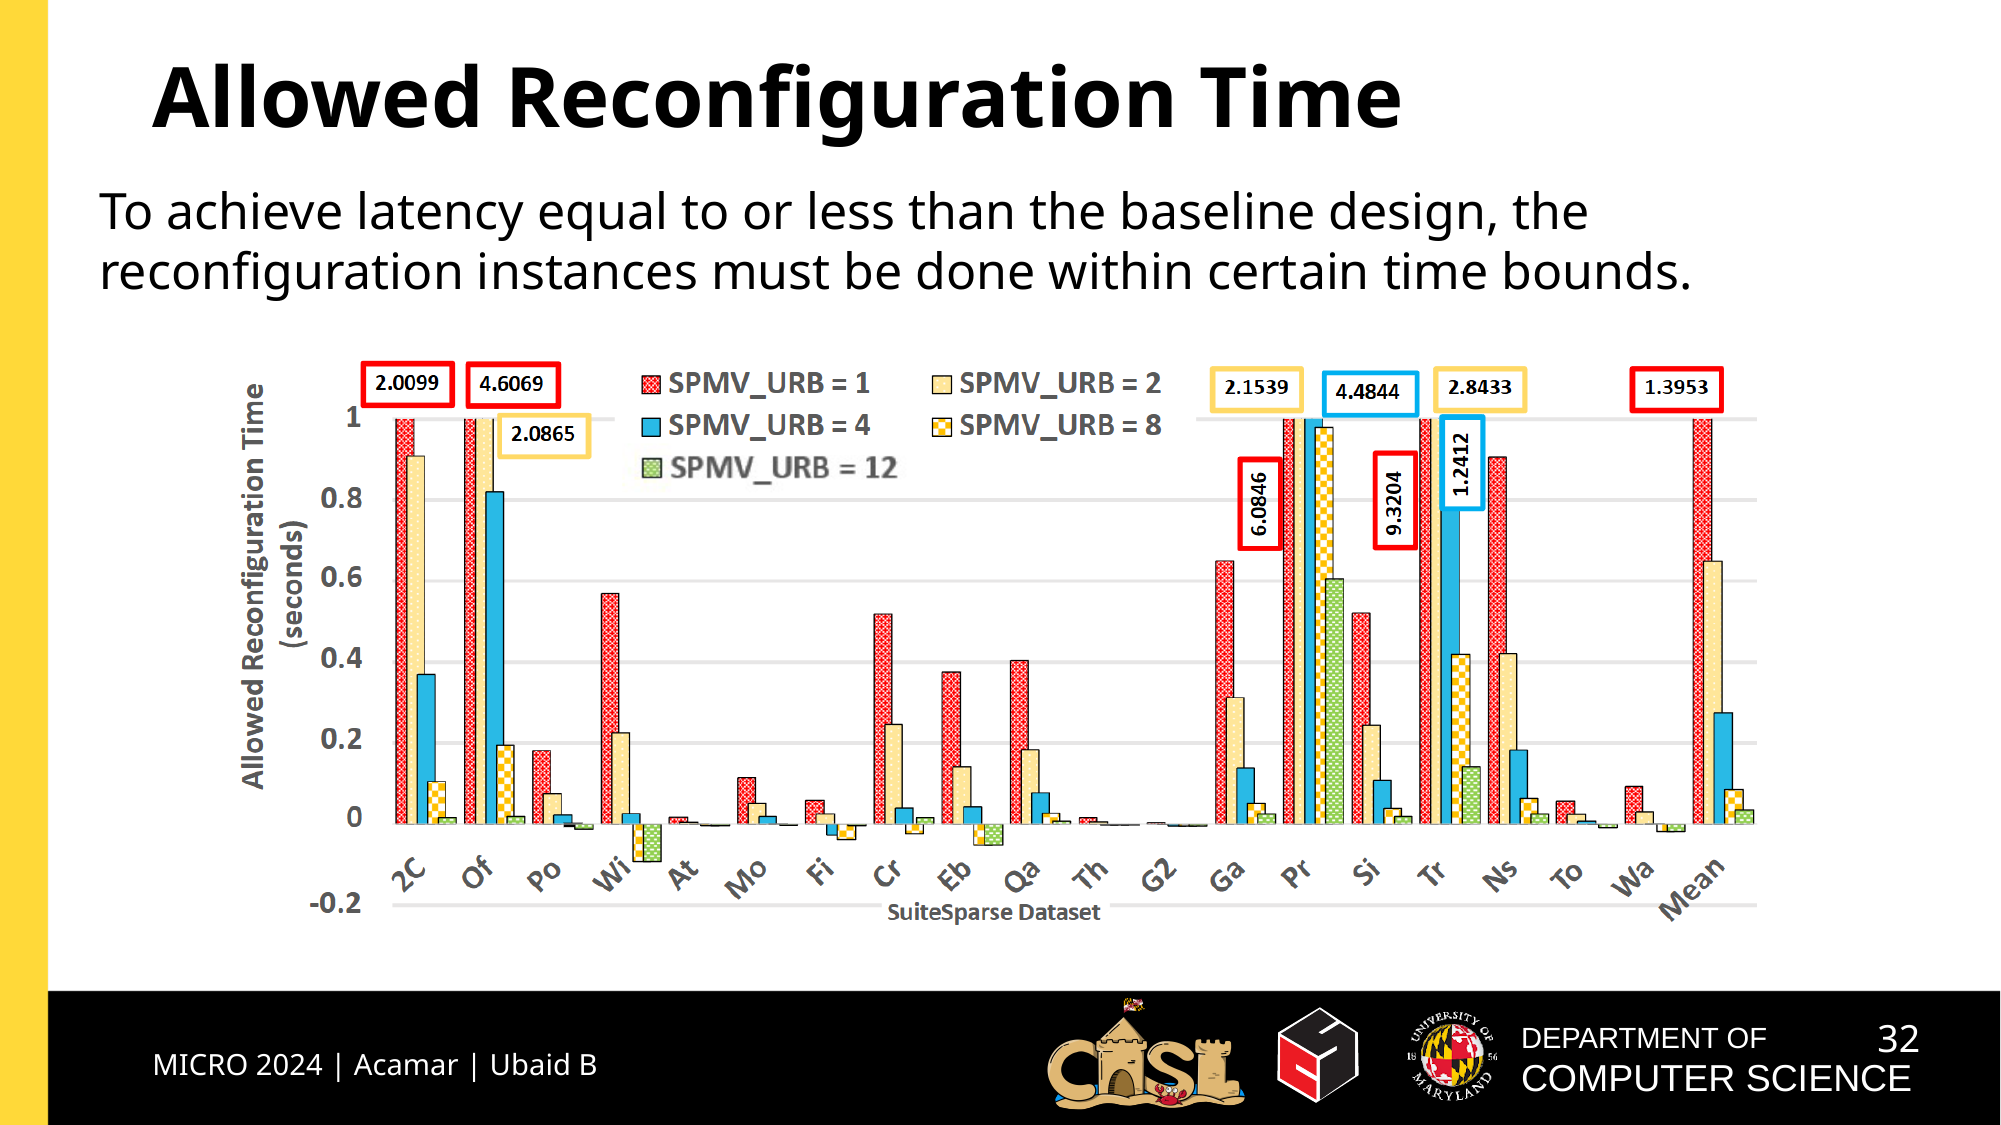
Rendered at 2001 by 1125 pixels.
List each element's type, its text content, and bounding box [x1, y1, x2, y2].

text_box To achieve latency equal to or less than the baseline design, the reconfiguration instances must be done within certain time bounds. [84, 172, 1953, 307]
footer MICRO 2024 | Acamar | Ubaid B [137, 1033, 1338, 1094]
title Allowed Reconfiguration Time [137, 16, 1569, 154]
picture [0, 0, 2001, 1125]
